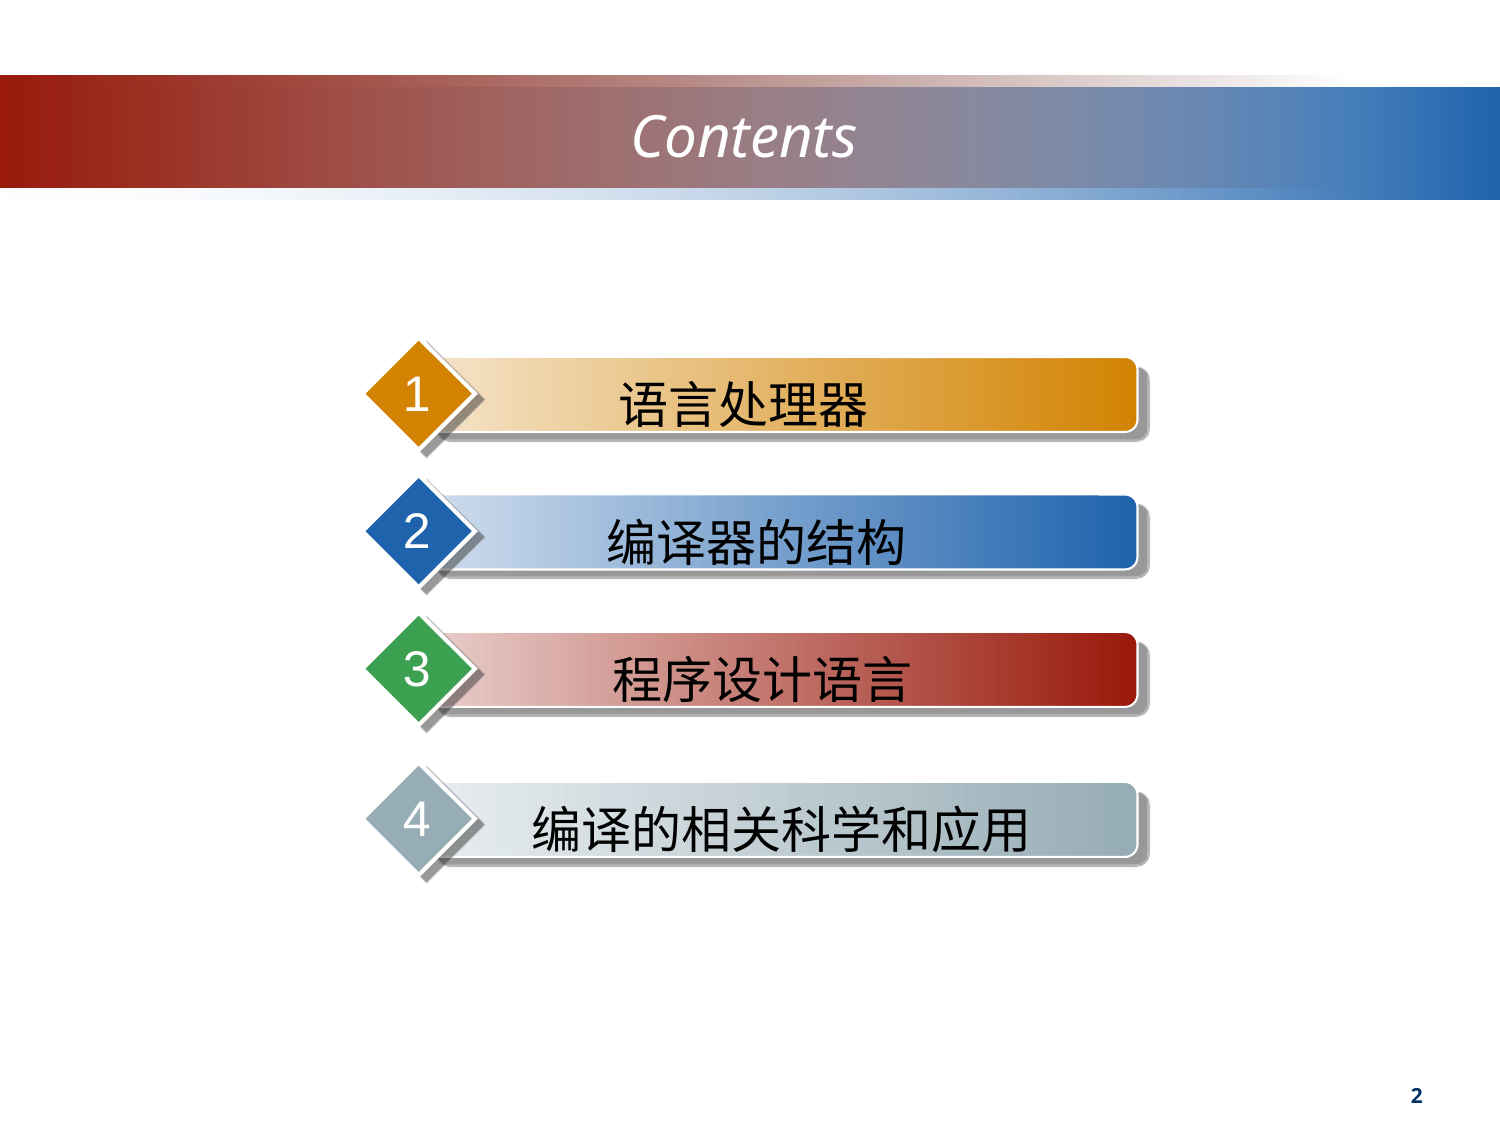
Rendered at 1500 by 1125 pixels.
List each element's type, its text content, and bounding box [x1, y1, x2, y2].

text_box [362, 762, 1138, 876]
slide_number 2 [1087, 1074, 1438, 1117]
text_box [362, 612, 1138, 726]
title Contents [137, 87, 1351, 181]
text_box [362, 474, 1138, 588]
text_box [362, 337, 1138, 451]
